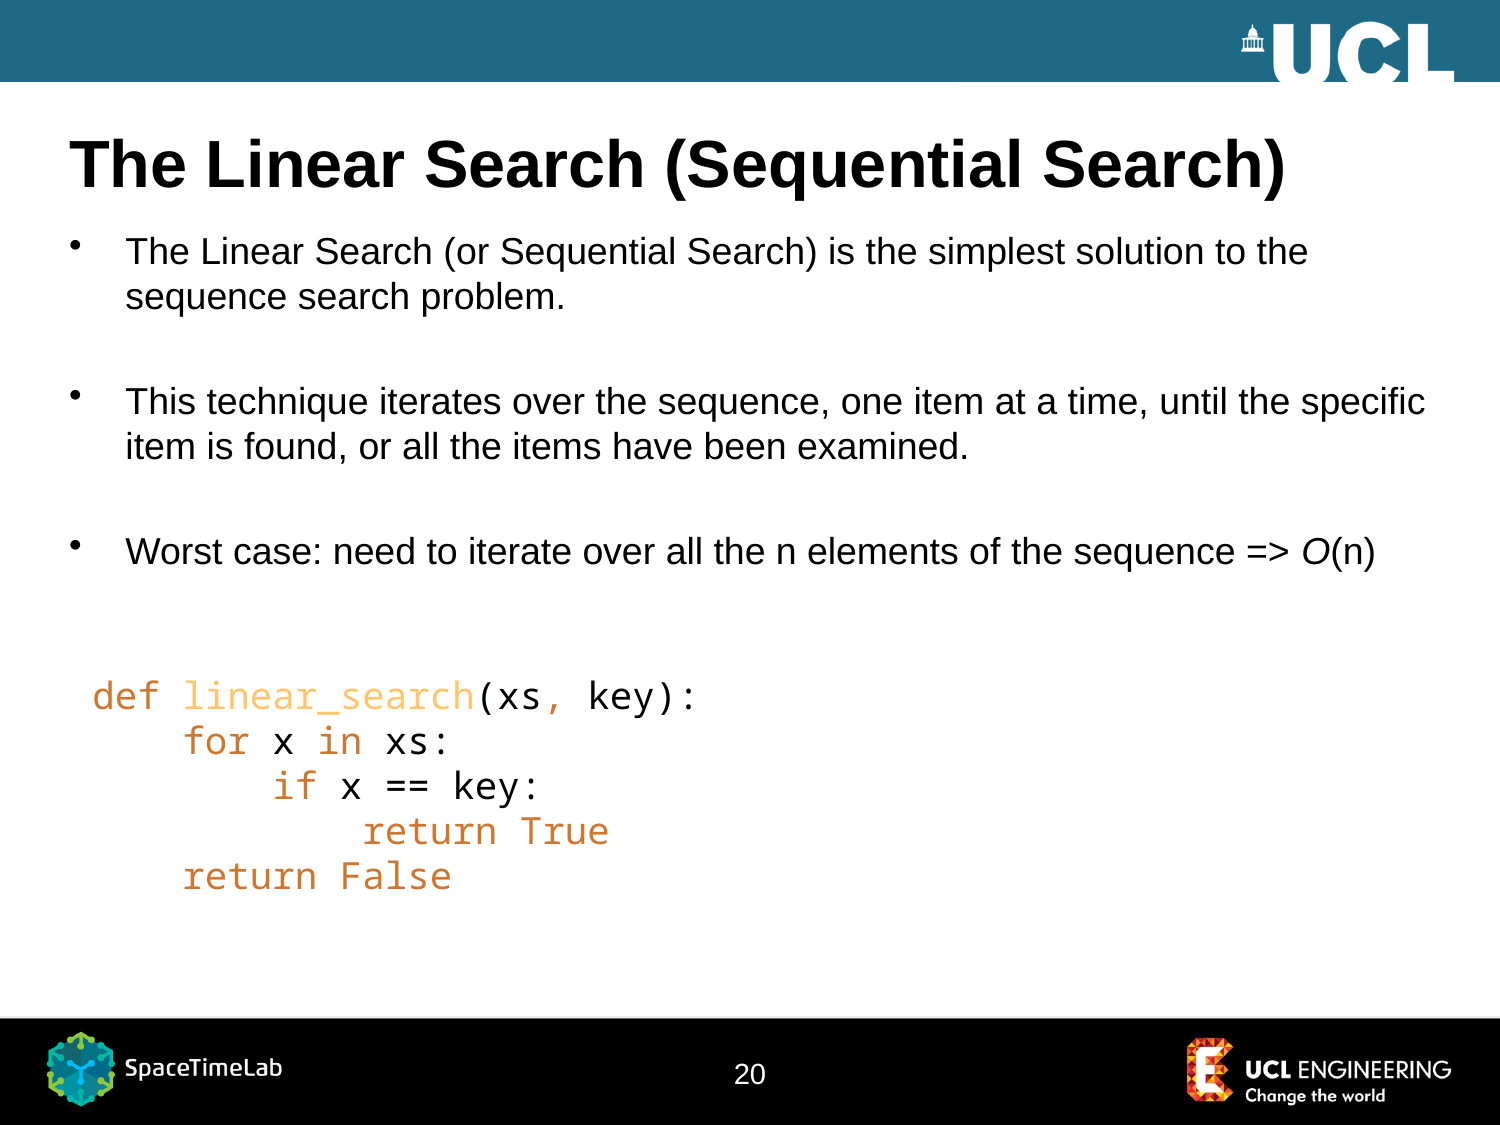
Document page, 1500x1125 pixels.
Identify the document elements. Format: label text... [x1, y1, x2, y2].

footer 19 [496, 1042, 1004, 1103]
list The Linear Search (or Sequential Search) is the simplest solution to the sequence search problem. This technique iterates over the sequence, one item at a time, until the specific item is found, or all the items have been examined. Worst case: need to iterate over all the n elements of the sequence => O(n) [54, 219, 1447, 988]
picture [0, 990, 1500, 1125]
text_box def linear_search(xs, key): for x in xs: if x == key: return True return False [77, 664, 917, 905]
title The Linear Search (Sequential Search) [54, 113, 1447, 197]
